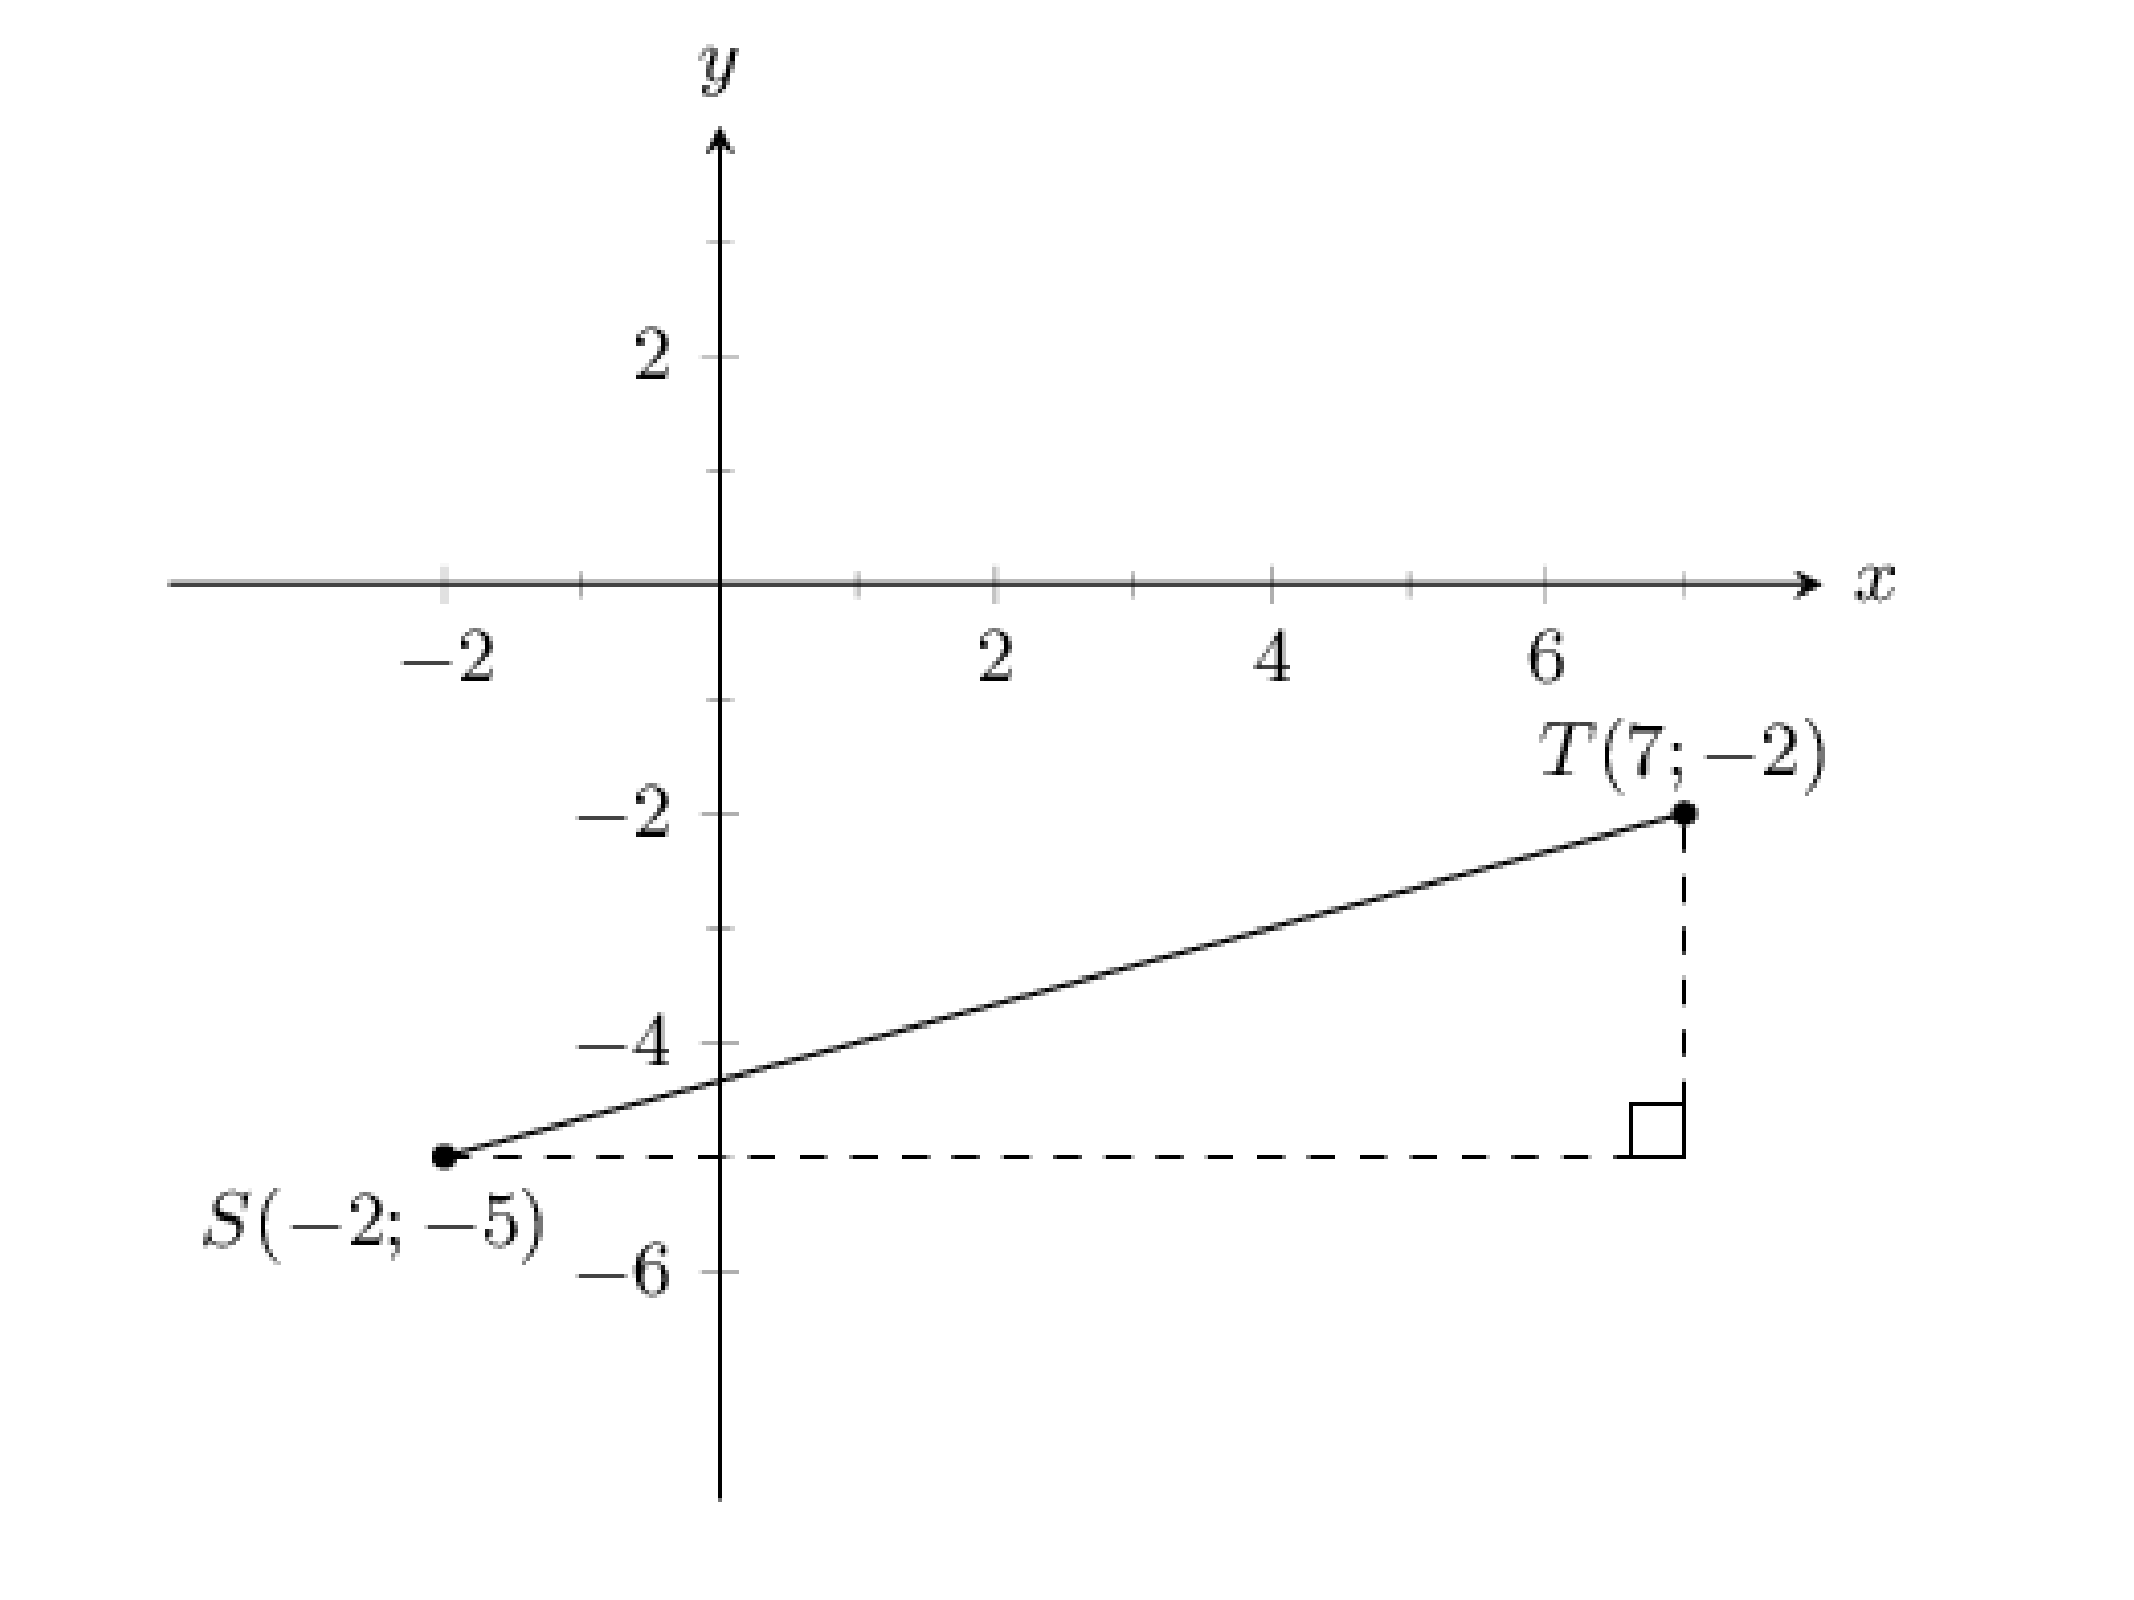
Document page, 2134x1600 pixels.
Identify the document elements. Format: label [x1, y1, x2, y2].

picture [158, 11, 1932, 1512]
